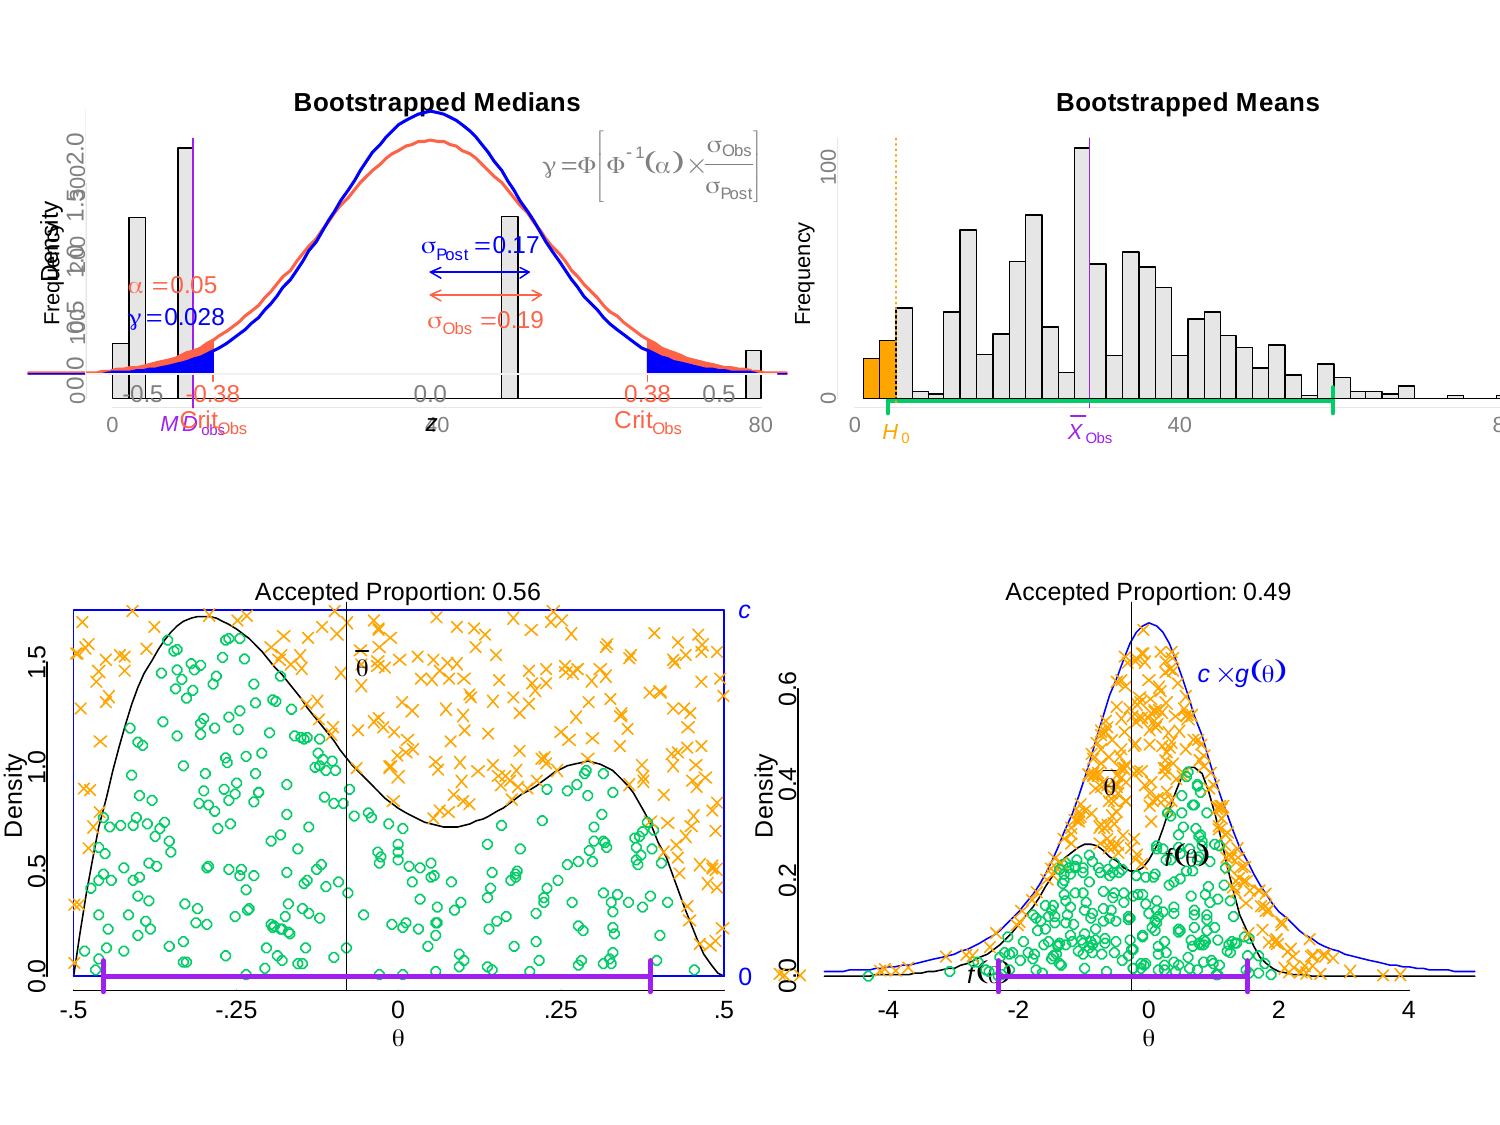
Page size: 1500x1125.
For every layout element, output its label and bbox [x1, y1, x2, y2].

picture [0, 572, 1500, 1051]
picture [27, 60, 1500, 463]
